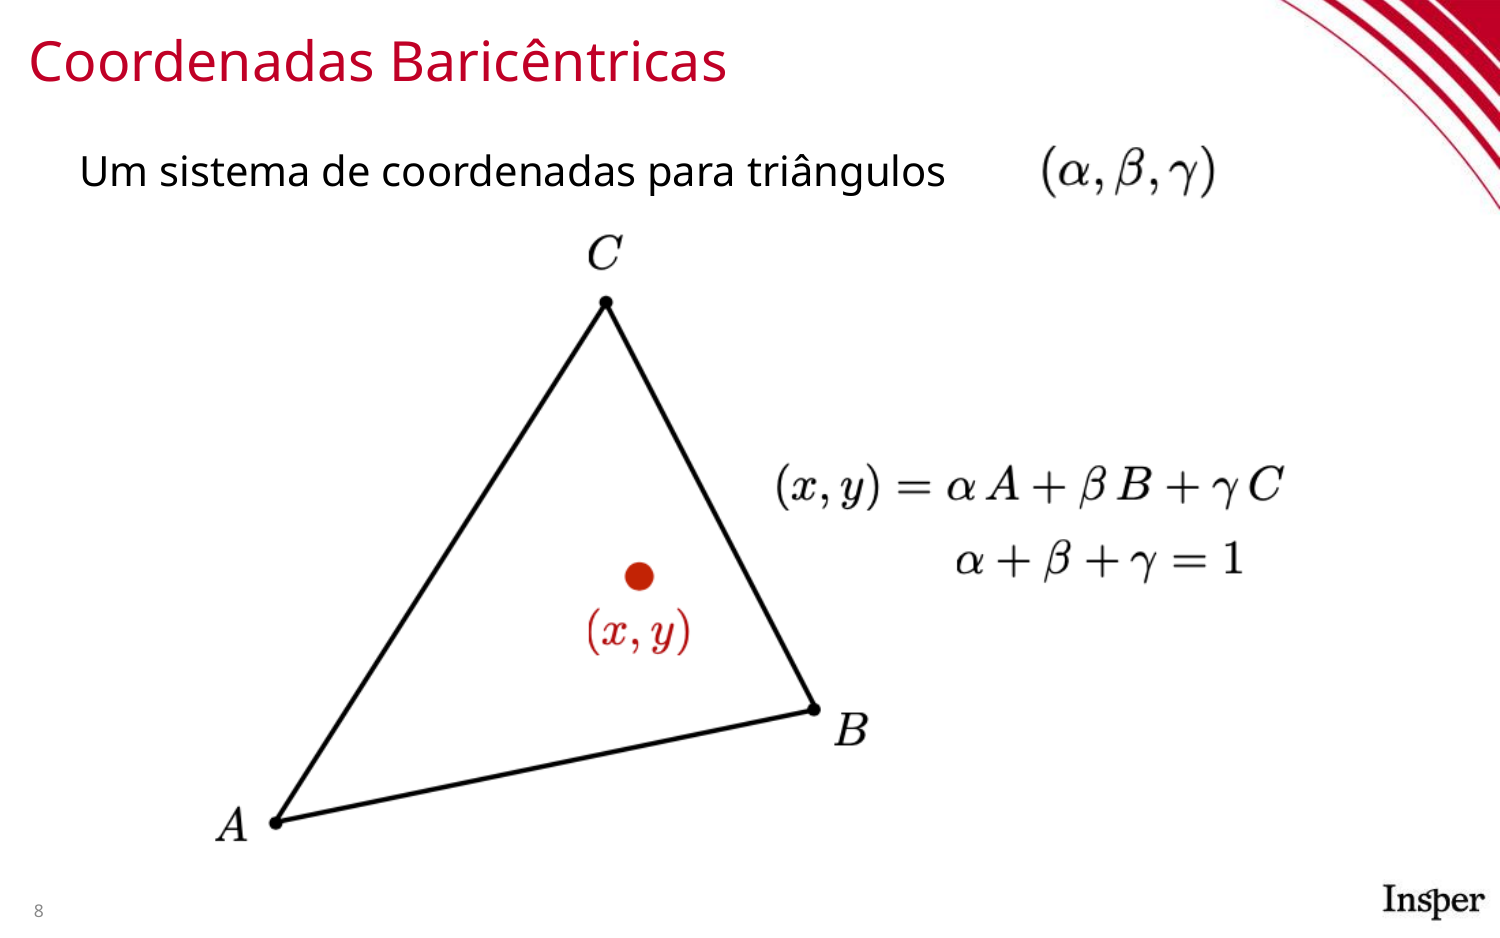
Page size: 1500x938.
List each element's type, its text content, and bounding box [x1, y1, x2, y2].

list Um sistema de coordenadas para triângulos [64, 137, 1447, 876]
picture [209, 228, 1291, 848]
picture [249, 0, 1500, 938]
title Coordenadas Baricêntricas [13, 18, 1397, 104]
slide_number ‹#› [0, 887, 78, 938]
